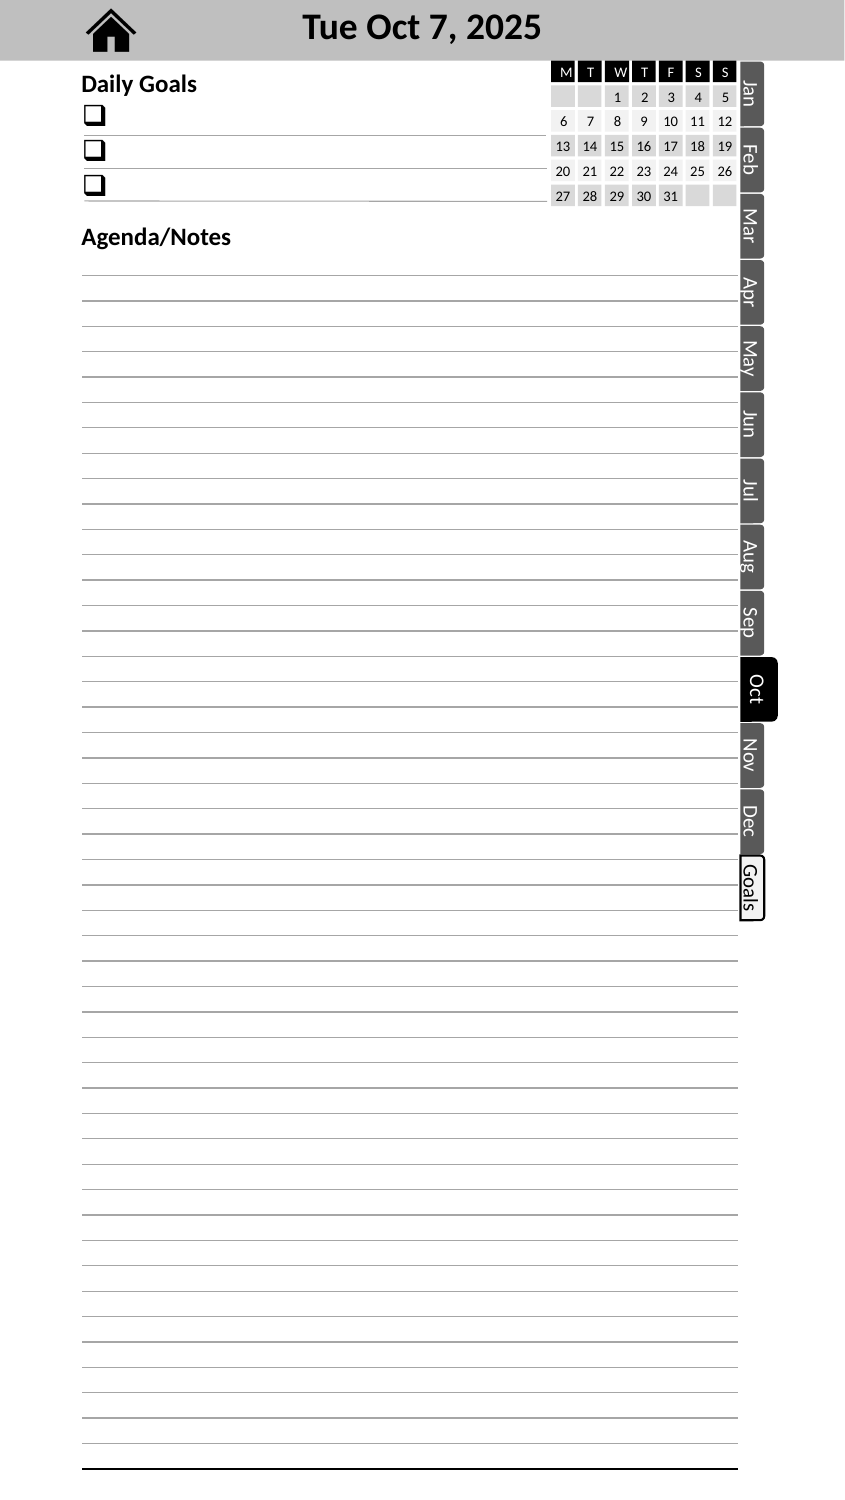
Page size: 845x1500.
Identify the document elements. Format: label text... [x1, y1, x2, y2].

list Tue Oct 7, 2025 [190, 0, 655, 61]
picture [82, 1, 140, 59]
